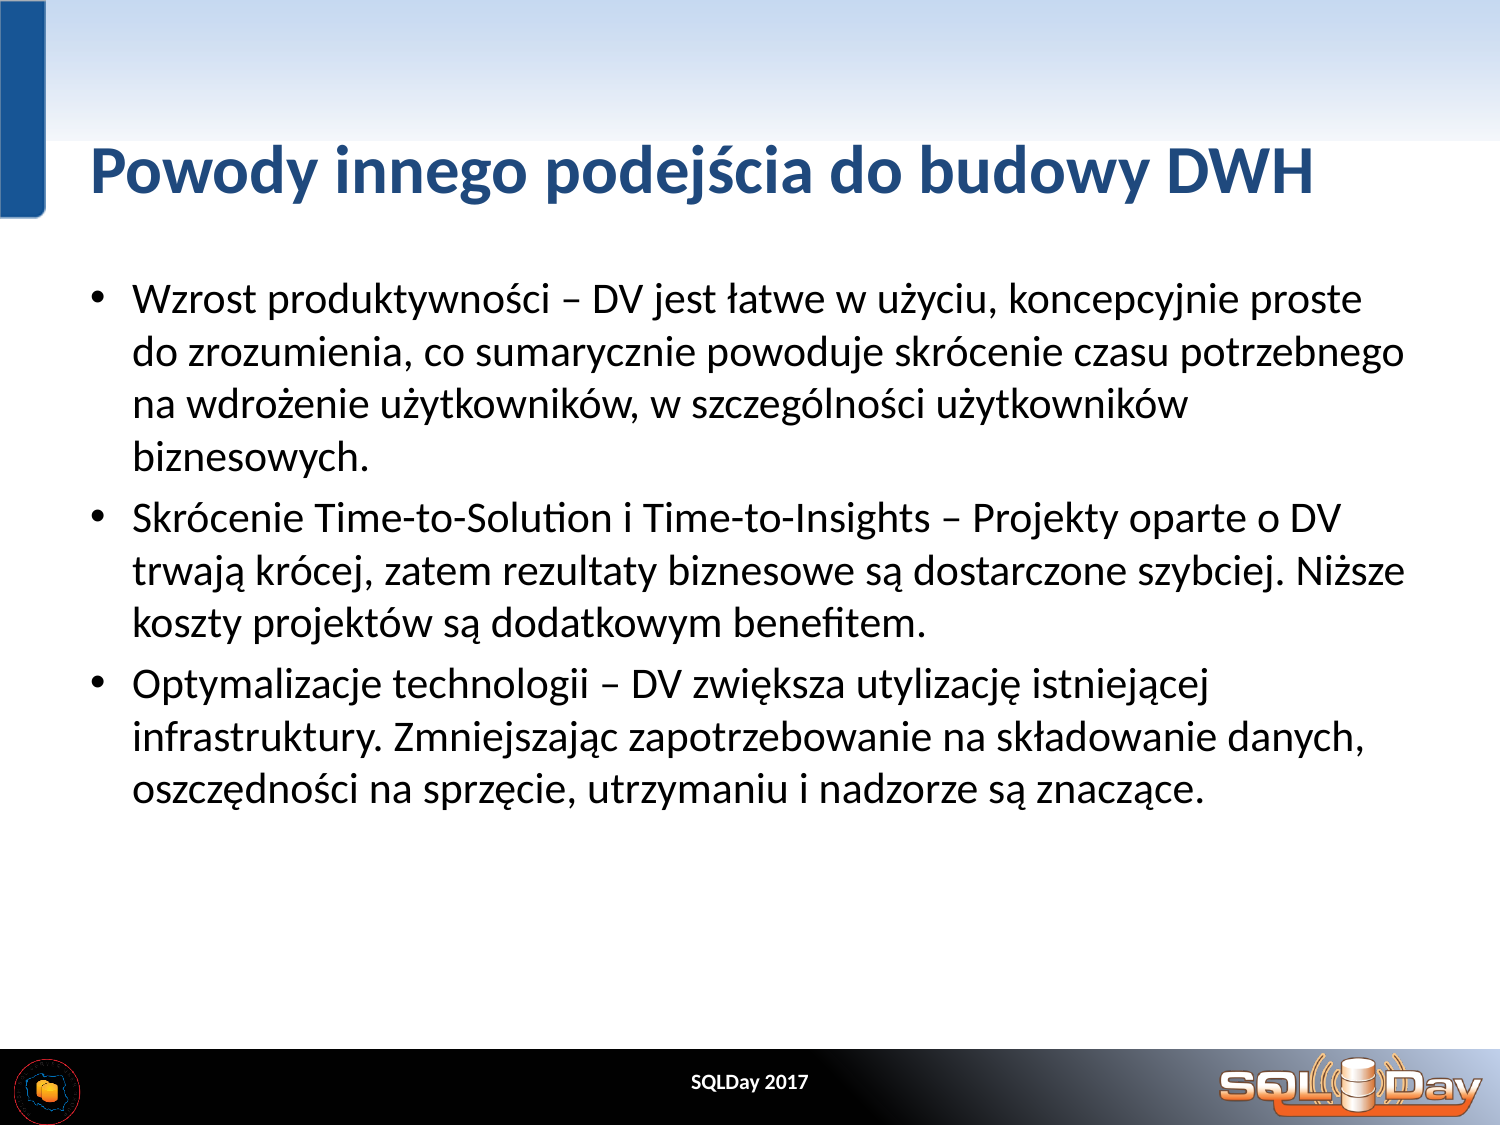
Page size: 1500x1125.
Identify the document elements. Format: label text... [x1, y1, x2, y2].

title Powody innego podejścia do budowy DWH [75, 72, 1425, 261]
picture [0, 0, 46, 219]
picture [1219, 1053, 1483, 1117]
list Wzrost produktywności – DV jest łatwe w użyciu, koncepcyjnie proste do zrozumienia, co sumarycznie powoduje skrócenie czasu potrzebnego na wdrożenie użytkowników, w szczególności użytkowników biznesowych. Skrócenie Time-to-Solution i Time-to-Insights – Projekty oparte o DV trwają krócej, zatem rezultaty biznesowe są dostarczone szybciej. Niższe koszty projektów są dodatkowym benefitem. Optymalizacje technologii – DV zwiększa utylizację istniejącej infrastruktury. Zmniejszając zapotrzebowanie na składowanie danych, oszczędności na sprzęcie, utrzymaniu i nadzorze są znaczące. [75, 262, 1425, 1005]
picture [12, 1057, 81, 1125]
